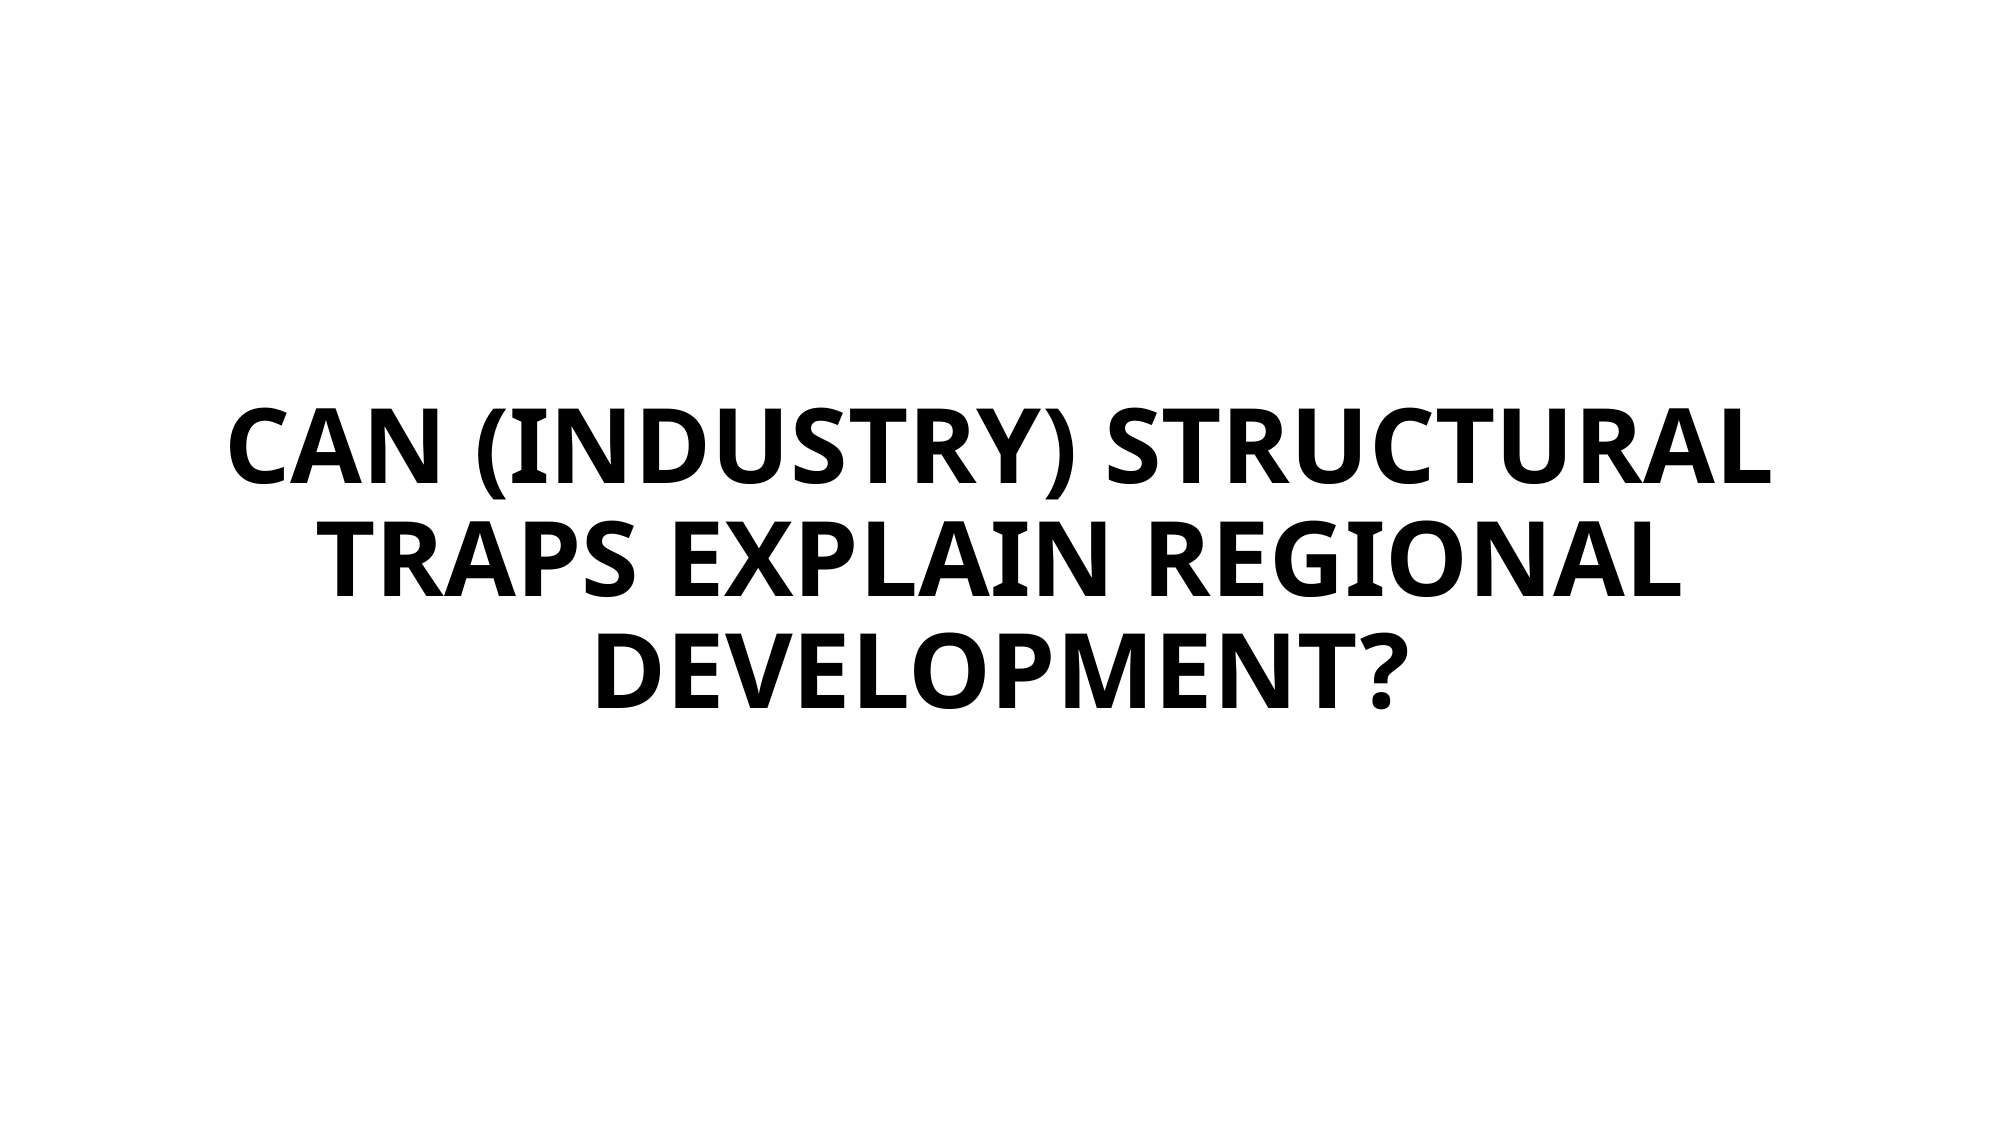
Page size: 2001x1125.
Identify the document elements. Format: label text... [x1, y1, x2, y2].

title CAN (INDUSTRY) STRUCTURAL TRAPS EXPLAIN REGIONAL DEVELOPMENT? [133, 380, 1866, 745]
